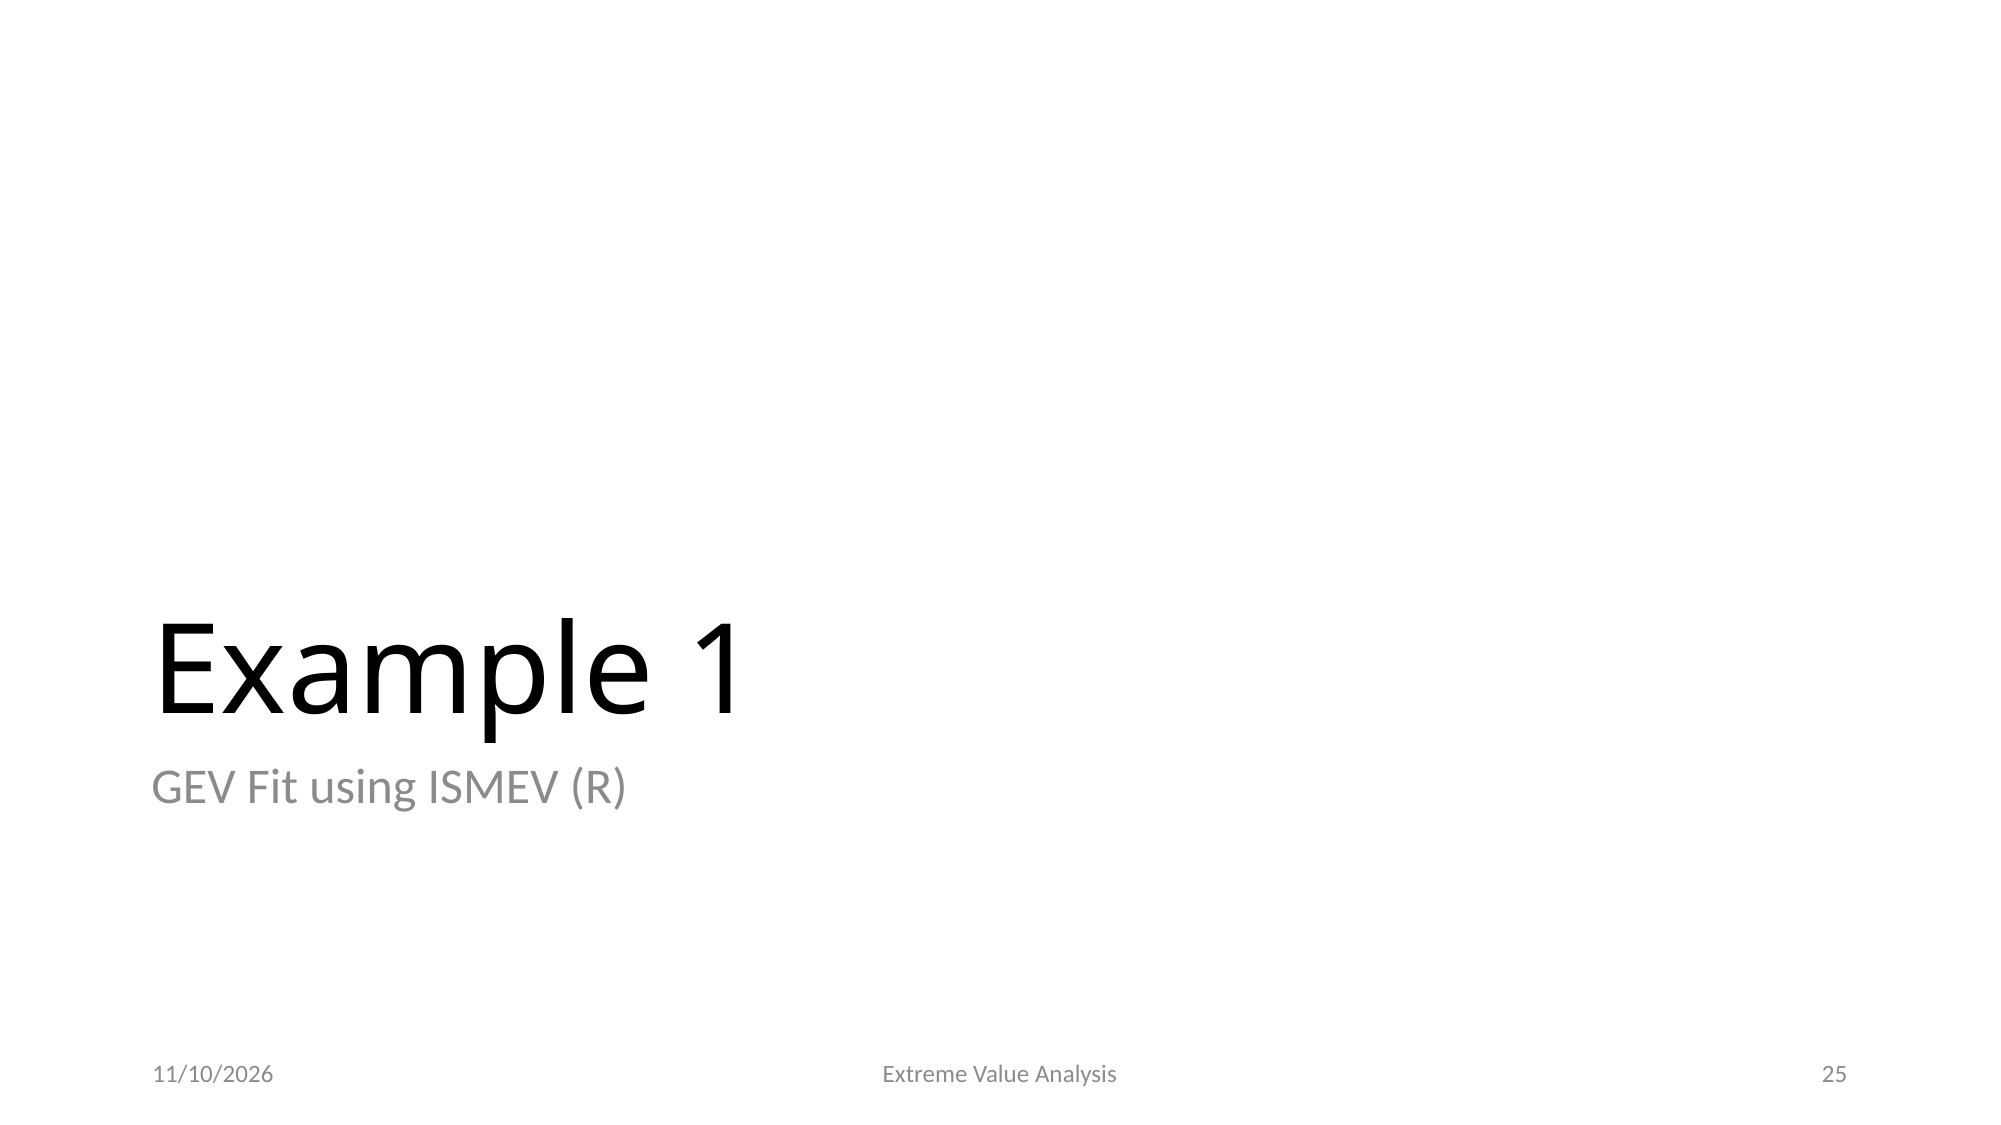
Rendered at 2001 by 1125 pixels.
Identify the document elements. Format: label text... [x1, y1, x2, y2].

list GEV Fit using ISMEV (R) [136, 752, 1862, 999]
footer Extreme Value Analysis [662, 1042, 1338, 1103]
title Example 1 [136, 280, 1862, 749]
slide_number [137, 1042, 588, 1103]
slide_number 25 [1412, 1042, 1863, 1103]
